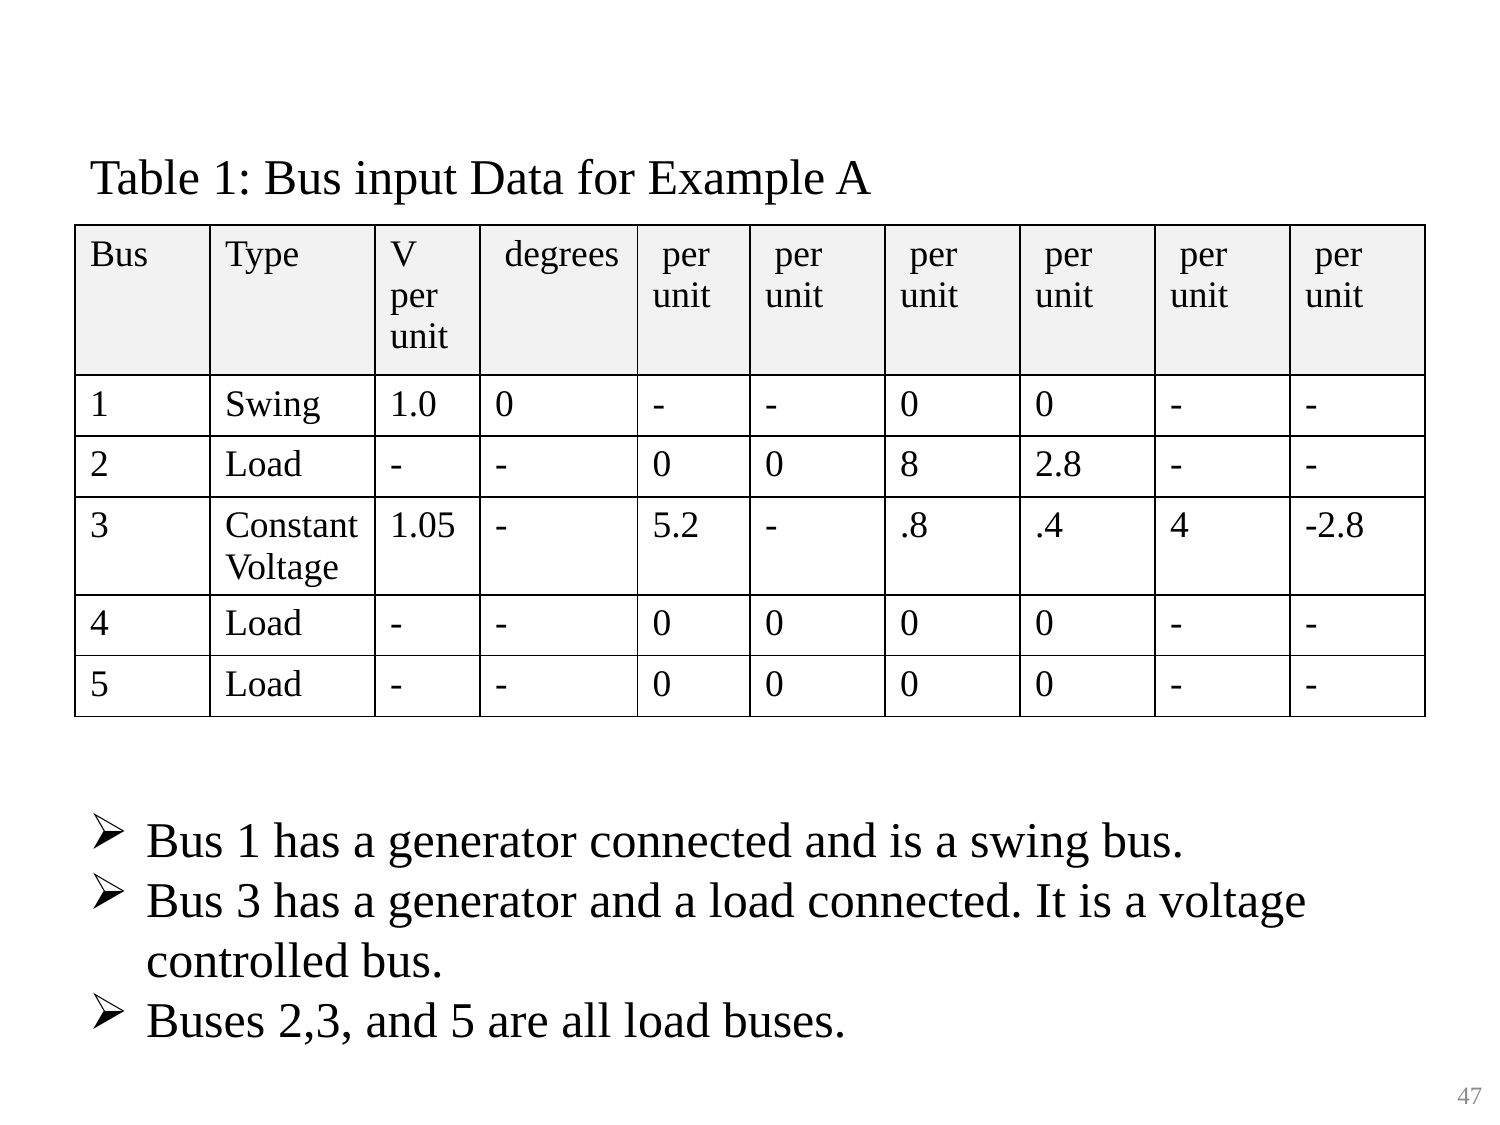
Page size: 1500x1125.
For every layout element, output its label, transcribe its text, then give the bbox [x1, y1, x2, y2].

text_box Table 1: Bus input Data for Example A [74, 137, 975, 213]
text_box Bus 1 has a generator connected and is a swing bus. Bus 3 has a generator and a load connected. It is a voltage controlled bus. Buses 2,3, and 5 are all load buses. [74, 799, 1425, 1115]
slide_number 47 [1147, 1065, 1498, 1125]
